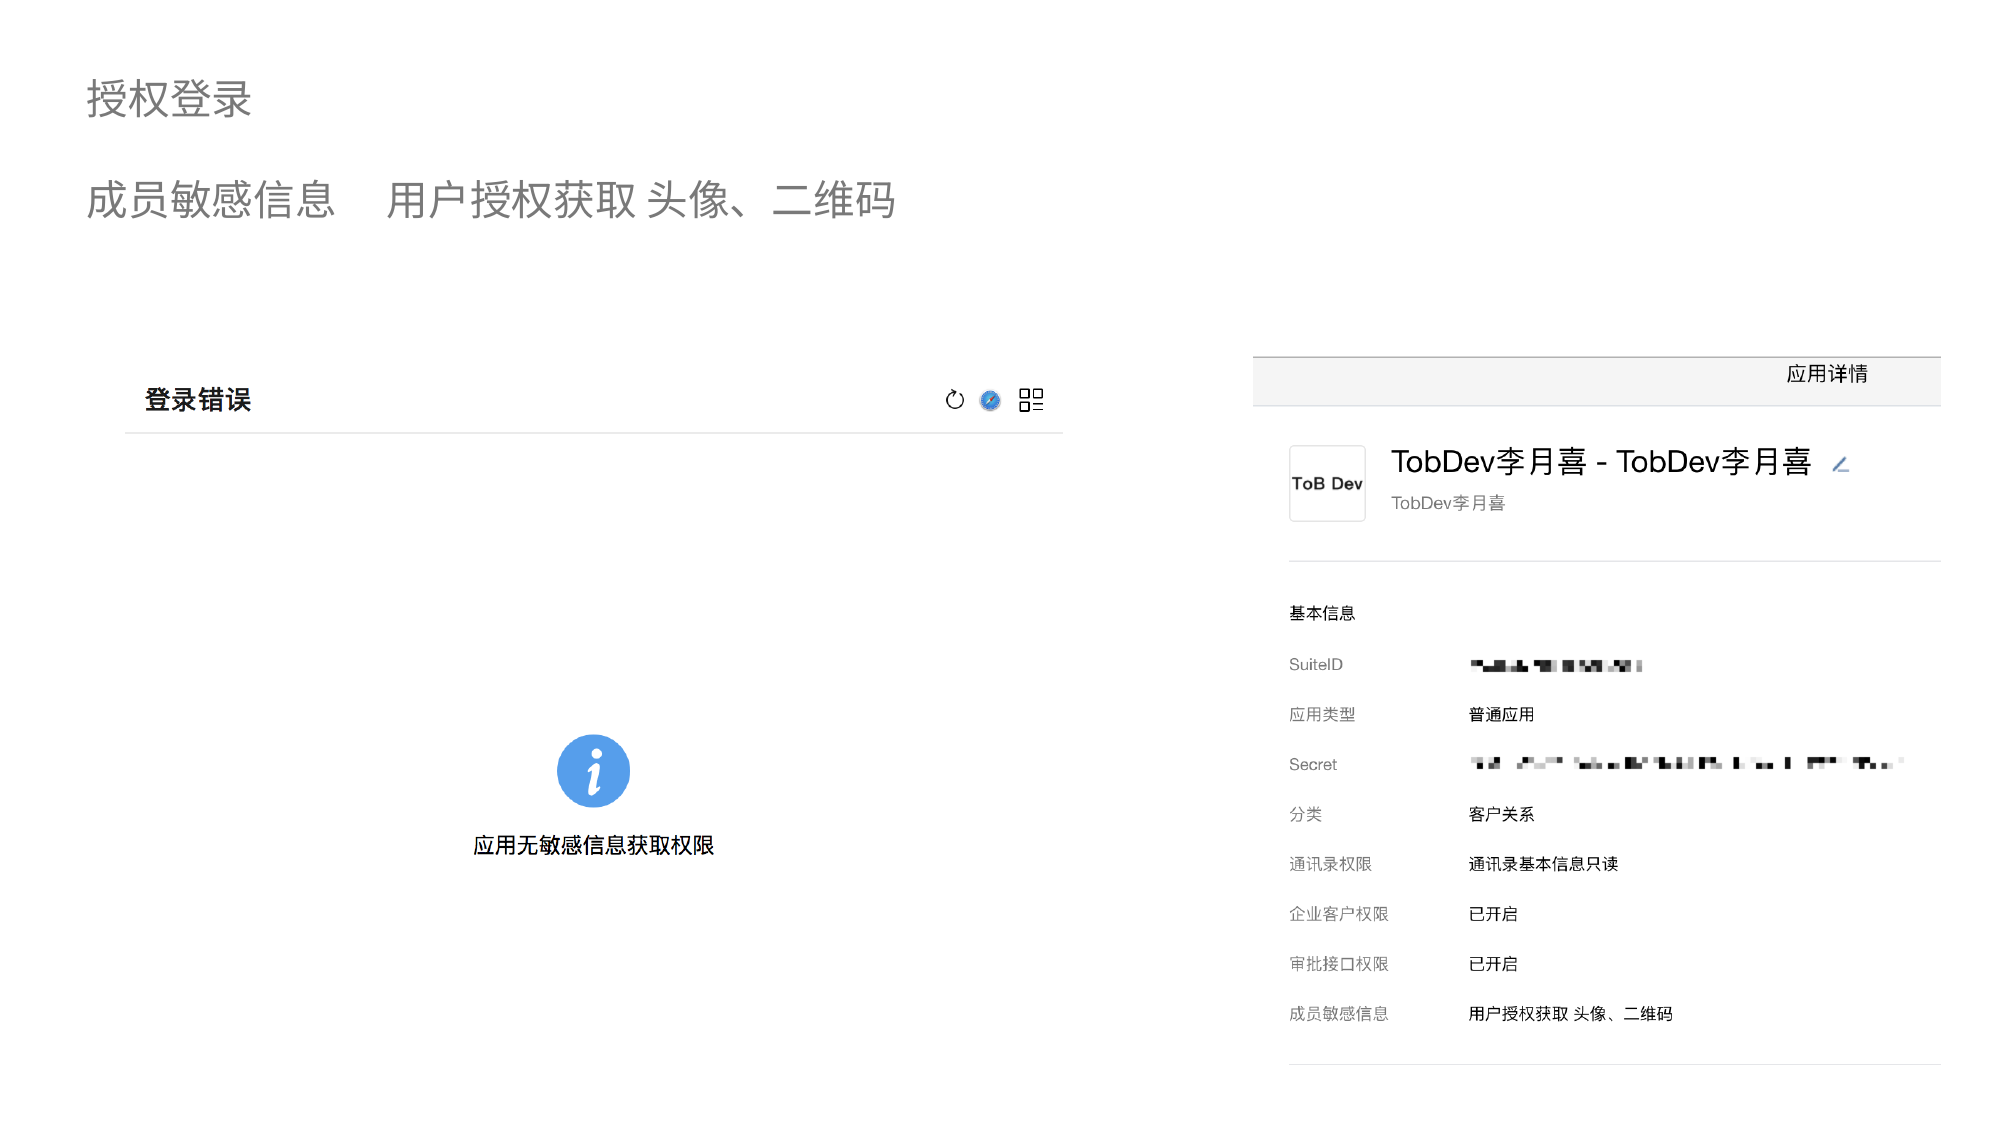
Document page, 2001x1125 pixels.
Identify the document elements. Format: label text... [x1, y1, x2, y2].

picture [1252, 352, 1941, 1082]
picture [125, 369, 1063, 1065]
text_box 授权登录 成员敏感信息 用户授权获取 头像、二维码 [79, 65, 1969, 431]
